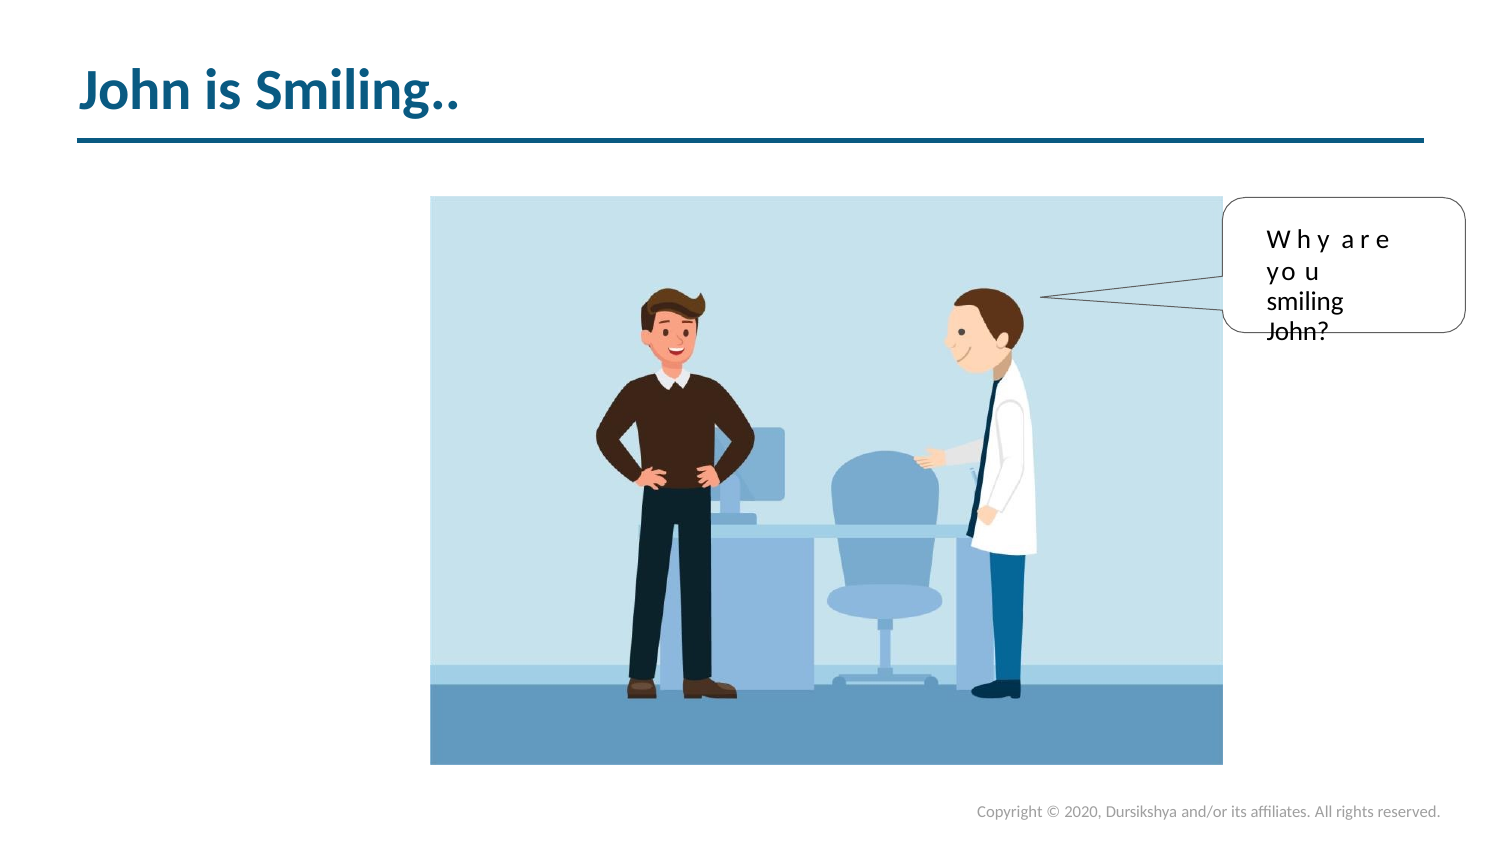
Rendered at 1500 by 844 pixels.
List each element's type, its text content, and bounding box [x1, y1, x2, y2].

text_box John is Smiling.. [77, 49, 464, 122]
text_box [430, 196, 1467, 765]
footer Copyright © 2020, Dursikshya and/or its affiliates. All rights reserved. [975, 800, 1452, 844]
